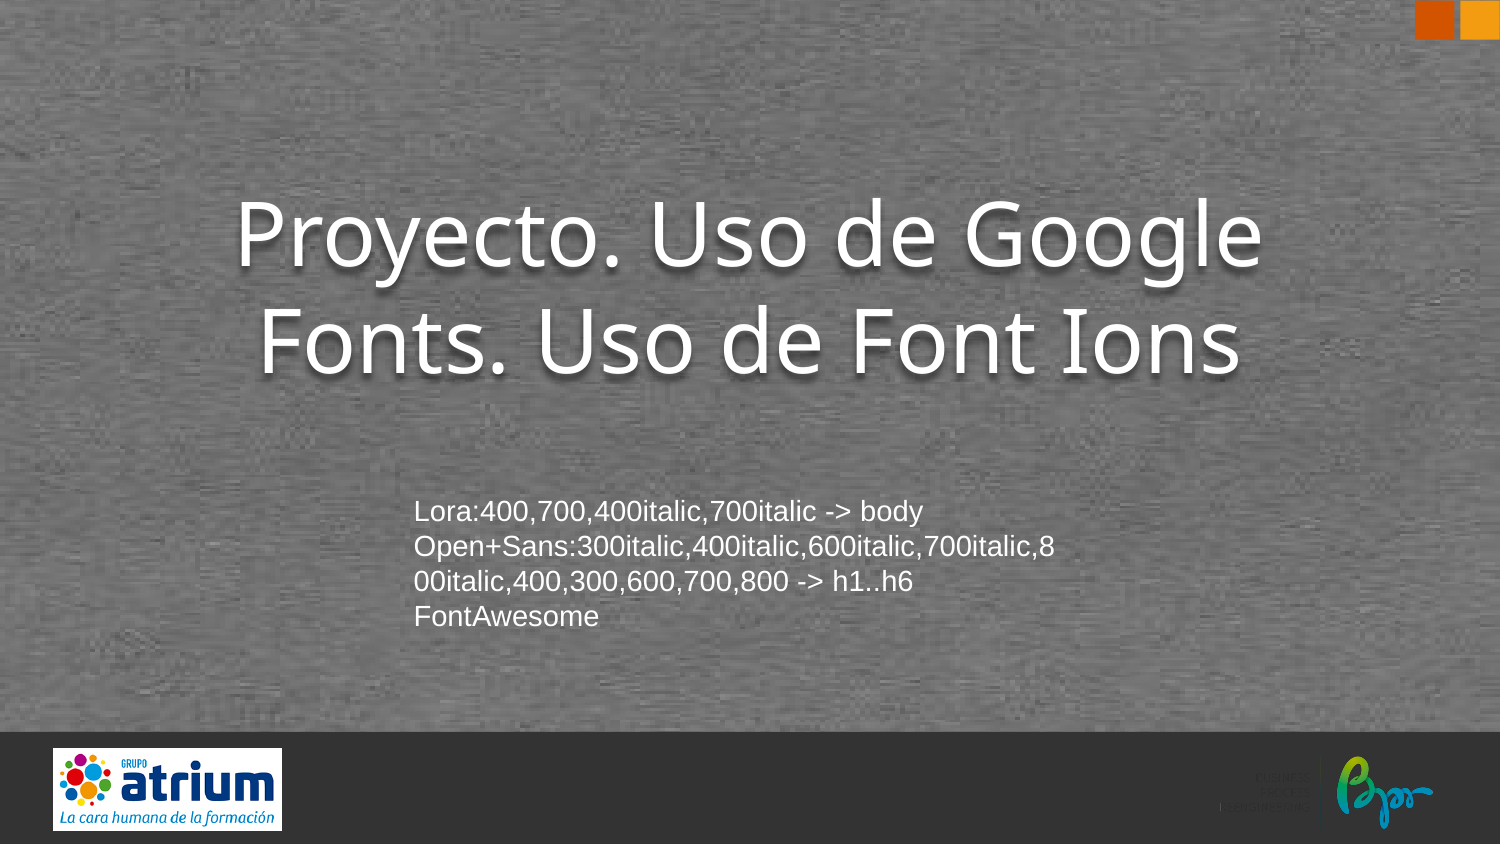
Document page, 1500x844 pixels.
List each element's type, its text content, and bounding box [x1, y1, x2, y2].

picture [53, 748, 282, 831]
picture [1211, 750, 1442, 836]
text_box Lora:400,700,400italic,700italic -> body Open+Sans:300italic,400italic,600italic,700italic,800italic,400,300,600,700,800 -> h1..h6 FontAwesome [398, 476, 1075, 666]
title Proyecto. Uso de Google Fonts. Uso de Font Ions [106, 141, 1393, 427]
picture [0, 0, 1500, 731]
